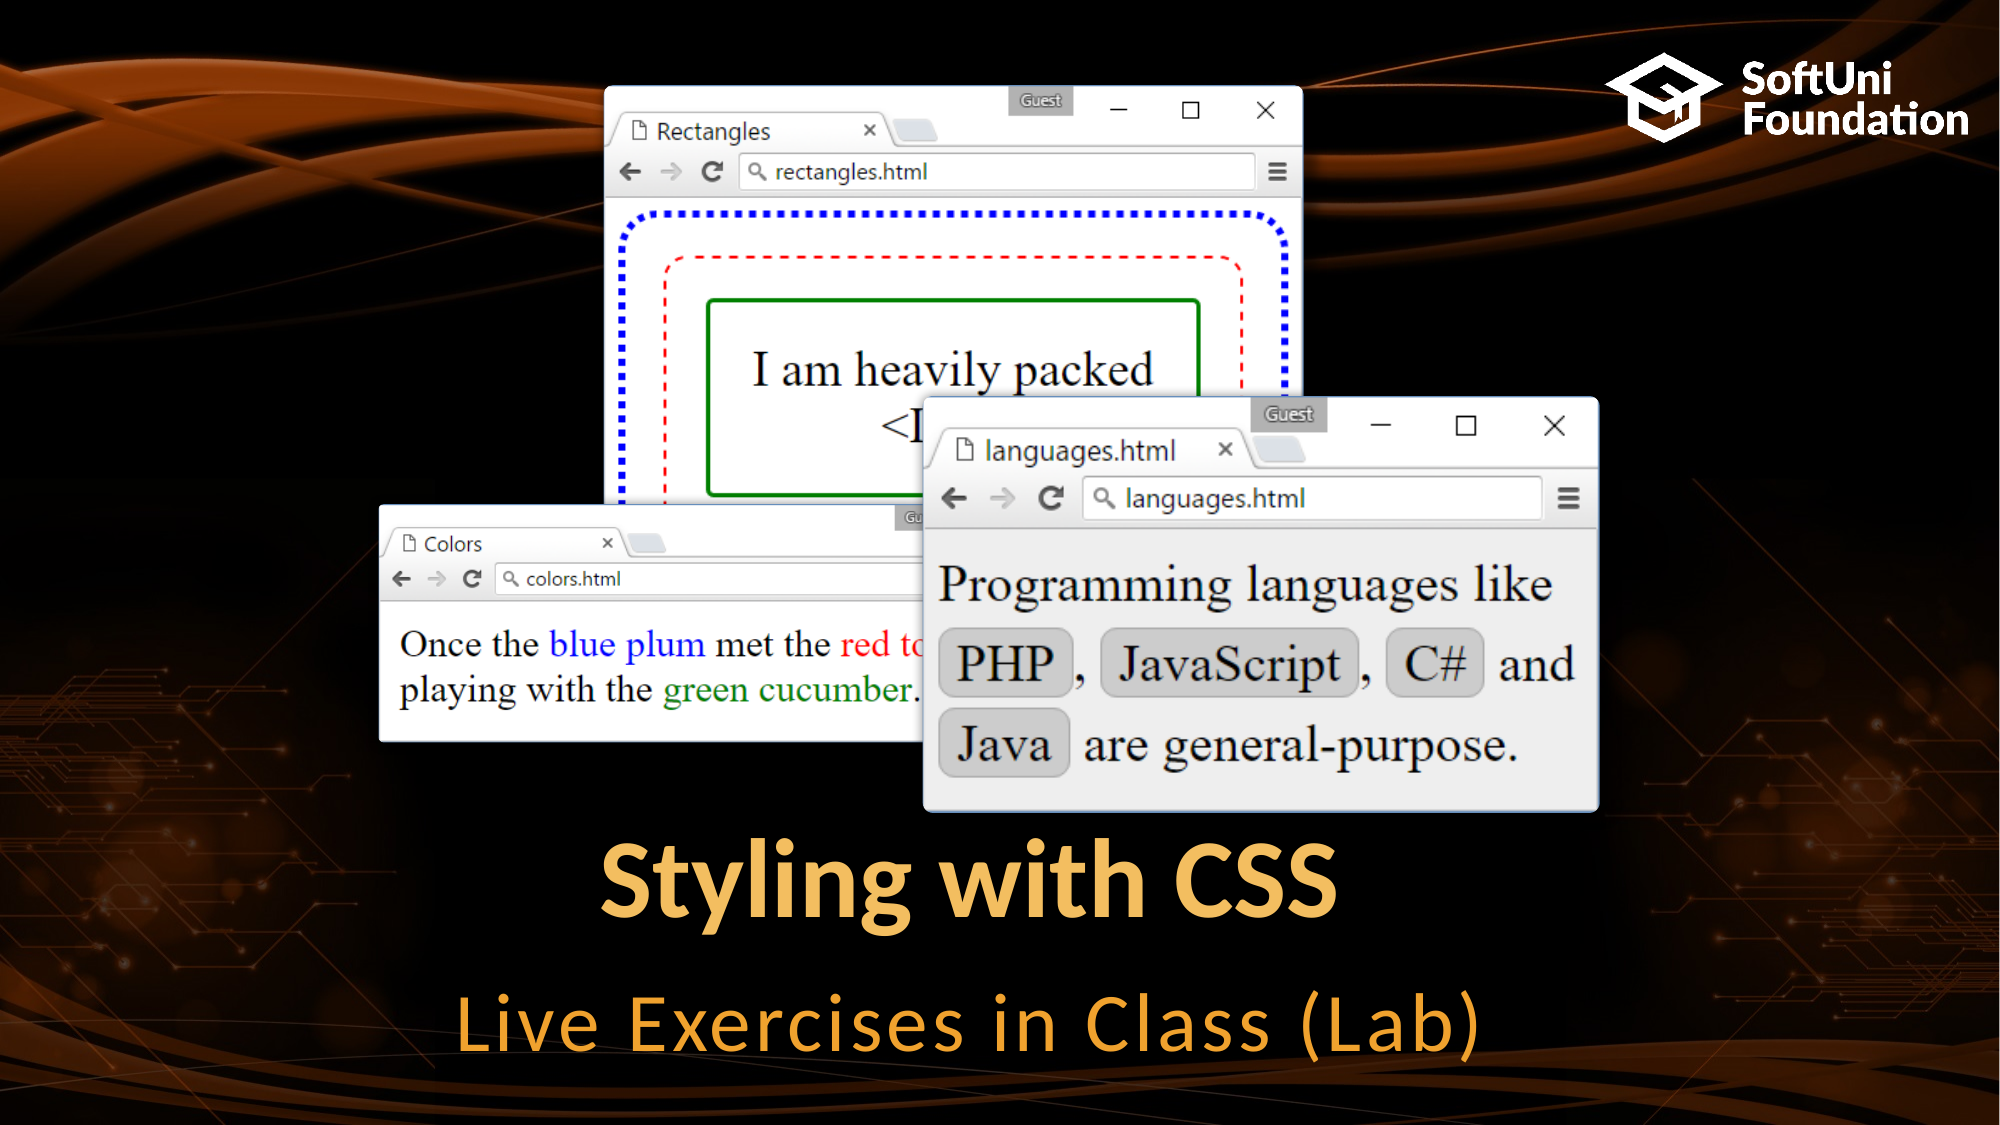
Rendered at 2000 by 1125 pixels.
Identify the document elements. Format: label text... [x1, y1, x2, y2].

title Styling with CSS [237, 813, 1704, 948]
picture [0, 0, 2000, 1125]
list Live Exercises in Class (Lab) [237, 957, 1704, 1075]
